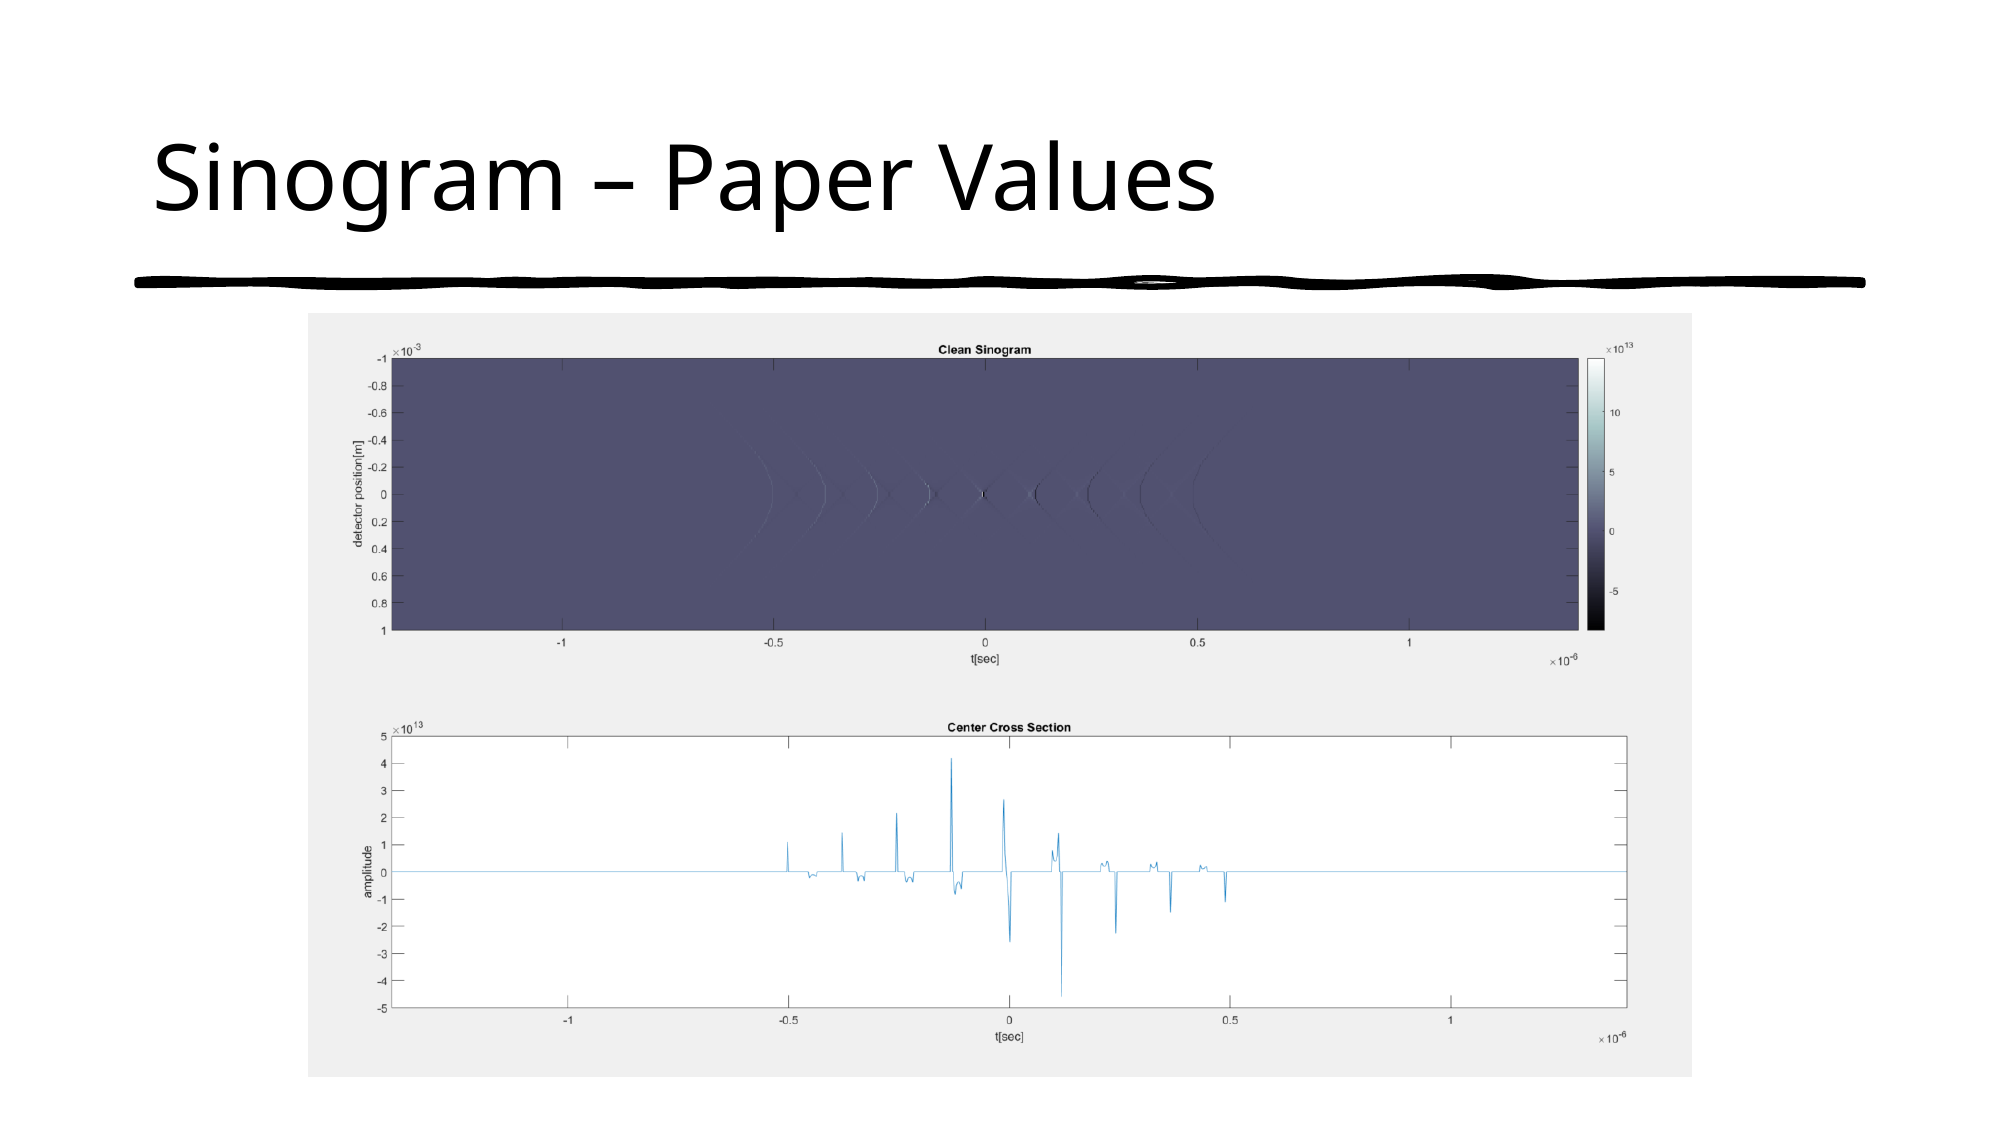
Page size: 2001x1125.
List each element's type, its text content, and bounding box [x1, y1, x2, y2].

title Sinogram – Paper Values [137, 59, 1863, 278]
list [308, 313, 1692, 1077]
